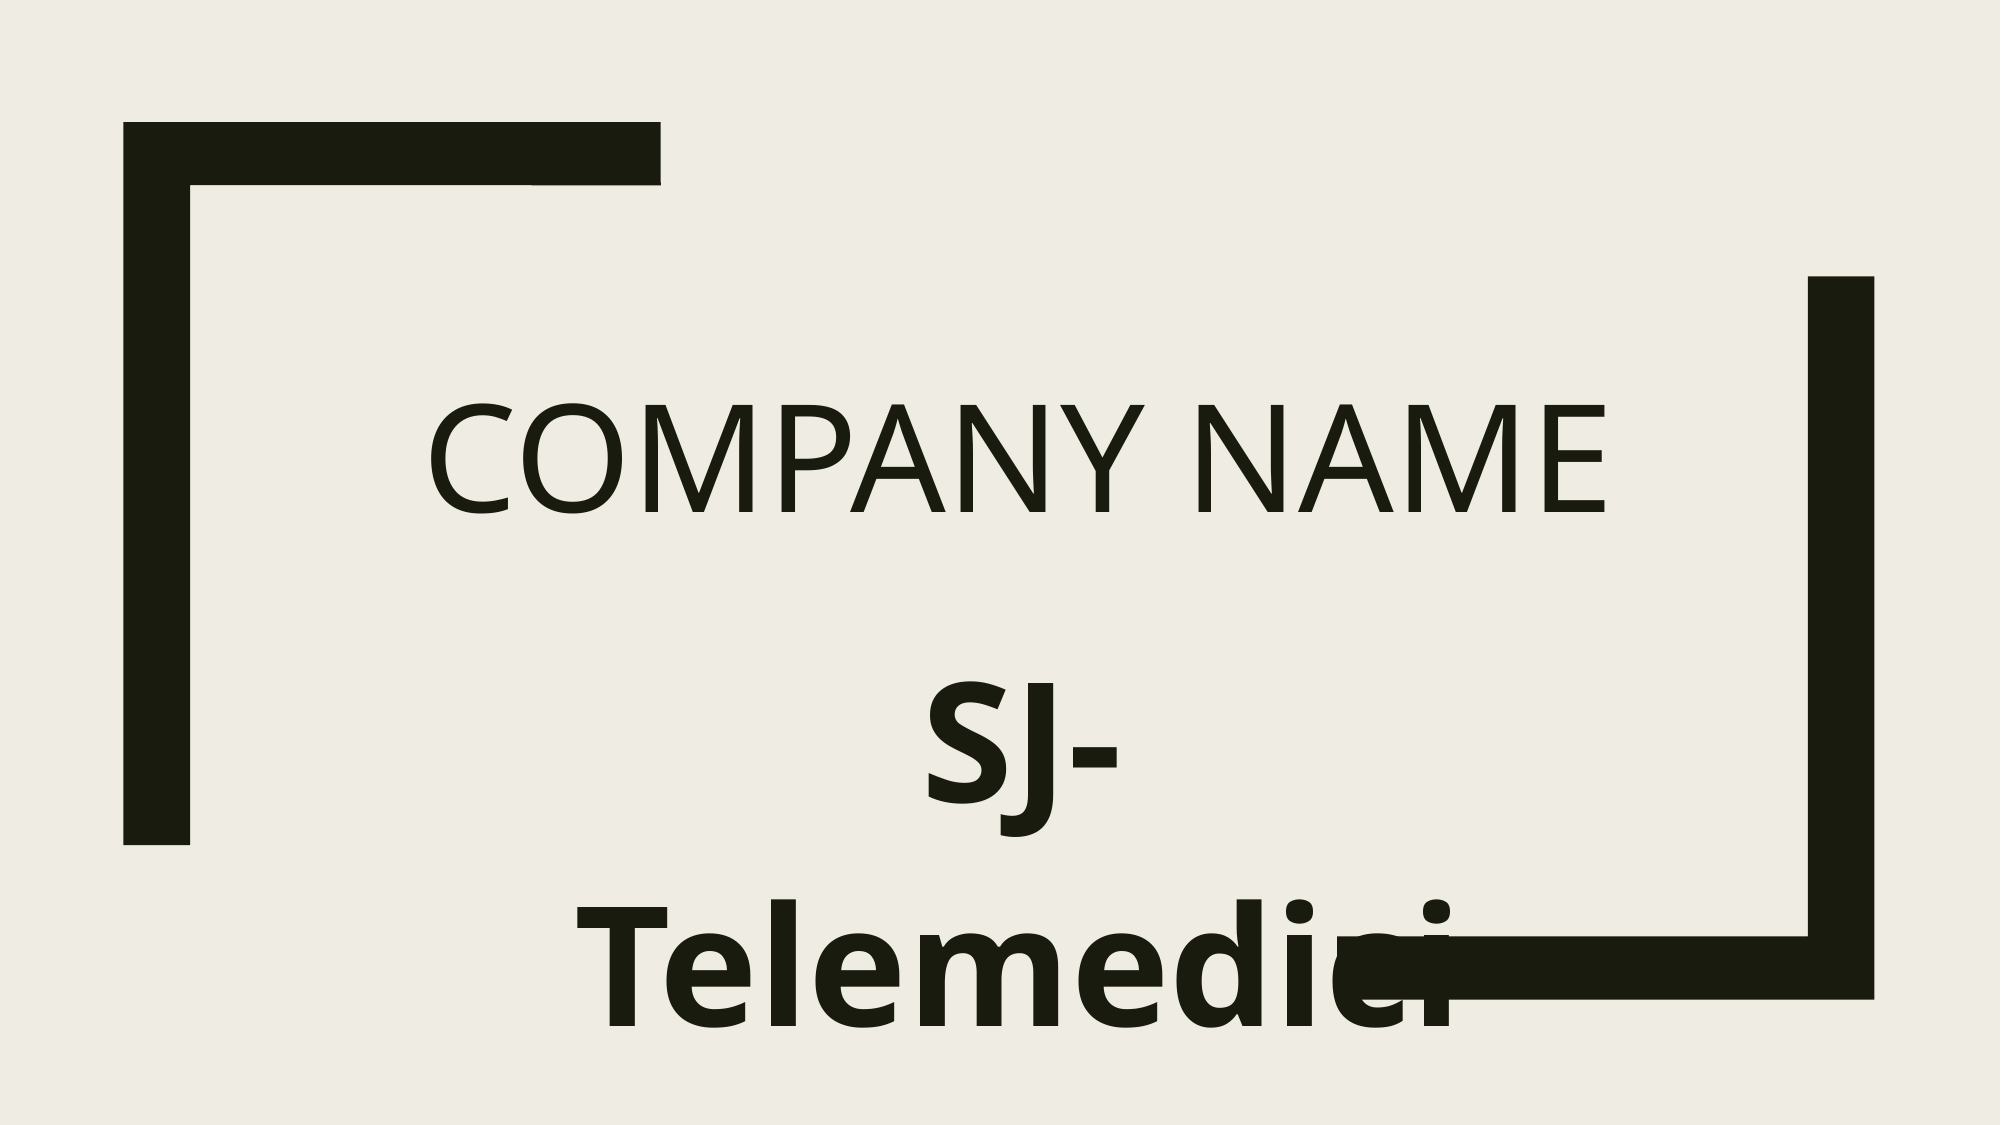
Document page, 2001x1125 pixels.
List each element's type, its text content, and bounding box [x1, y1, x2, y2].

title Company Name [332, 326, 1705, 553]
subtitle SJ-Telemedicine [548, 604, 1489, 783]
